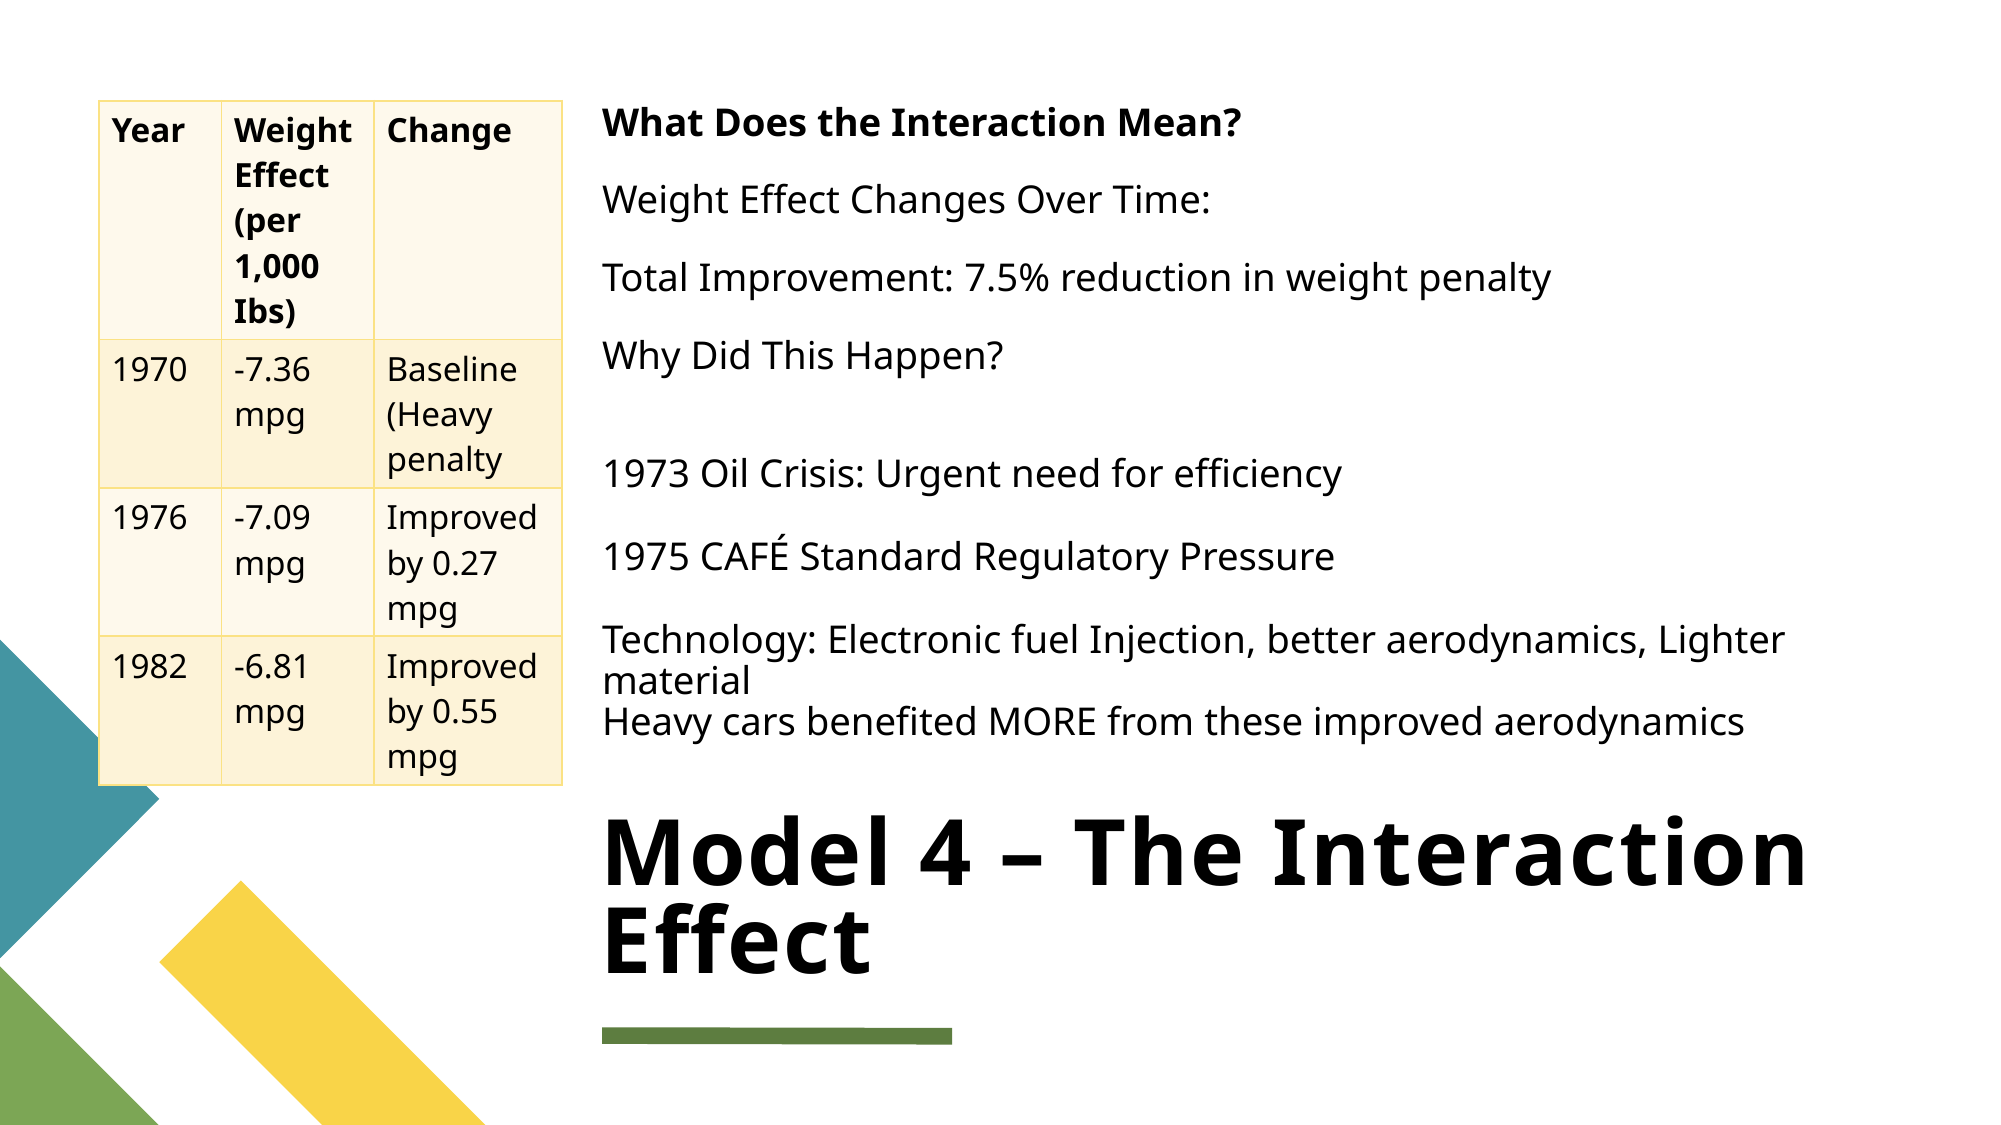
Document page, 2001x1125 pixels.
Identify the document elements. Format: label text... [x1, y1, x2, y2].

table_cell 1982 [100, 637, 221, 784]
table_cell -7.36 mpg [222, 340, 373, 487]
table_header Weight Effect (per 1,000 Ibs) [222, 102, 373, 339]
table_cell 1970 [100, 340, 221, 487]
table_cell -7.09 mpg [222, 489, 373, 635]
table_cell Baseline (Heavy penalty [375, 340, 561, 487]
table_header Change [375, 102, 561, 339]
table_header Year [100, 102, 221, 339]
table_cell Improved by 0.55 mpg [375, 637, 561, 784]
list What Does the Interaction Mean? Weight Effect Changes Over Time: Total Improvement: 7.5% reduction in weight penalty Why Did This Happen? 1973 Oil Crisis: Urgent need for efficiency 1975 CAFÉ Standard Regulatory Pressure Technology: Electronic fuel Injection, better aerodynamics, Lighter material Heavy cars benefited MORE from these improved aerodynamics [602, 95, 1903, 752]
table_cell -6.81 mpg [222, 637, 373, 784]
title Model 4 – The Interaction Effect [600, 764, 1903, 992]
table_cell Improved by 0.27 mpg [375, 489, 561, 635]
table_cell 1976 [100, 489, 221, 635]
